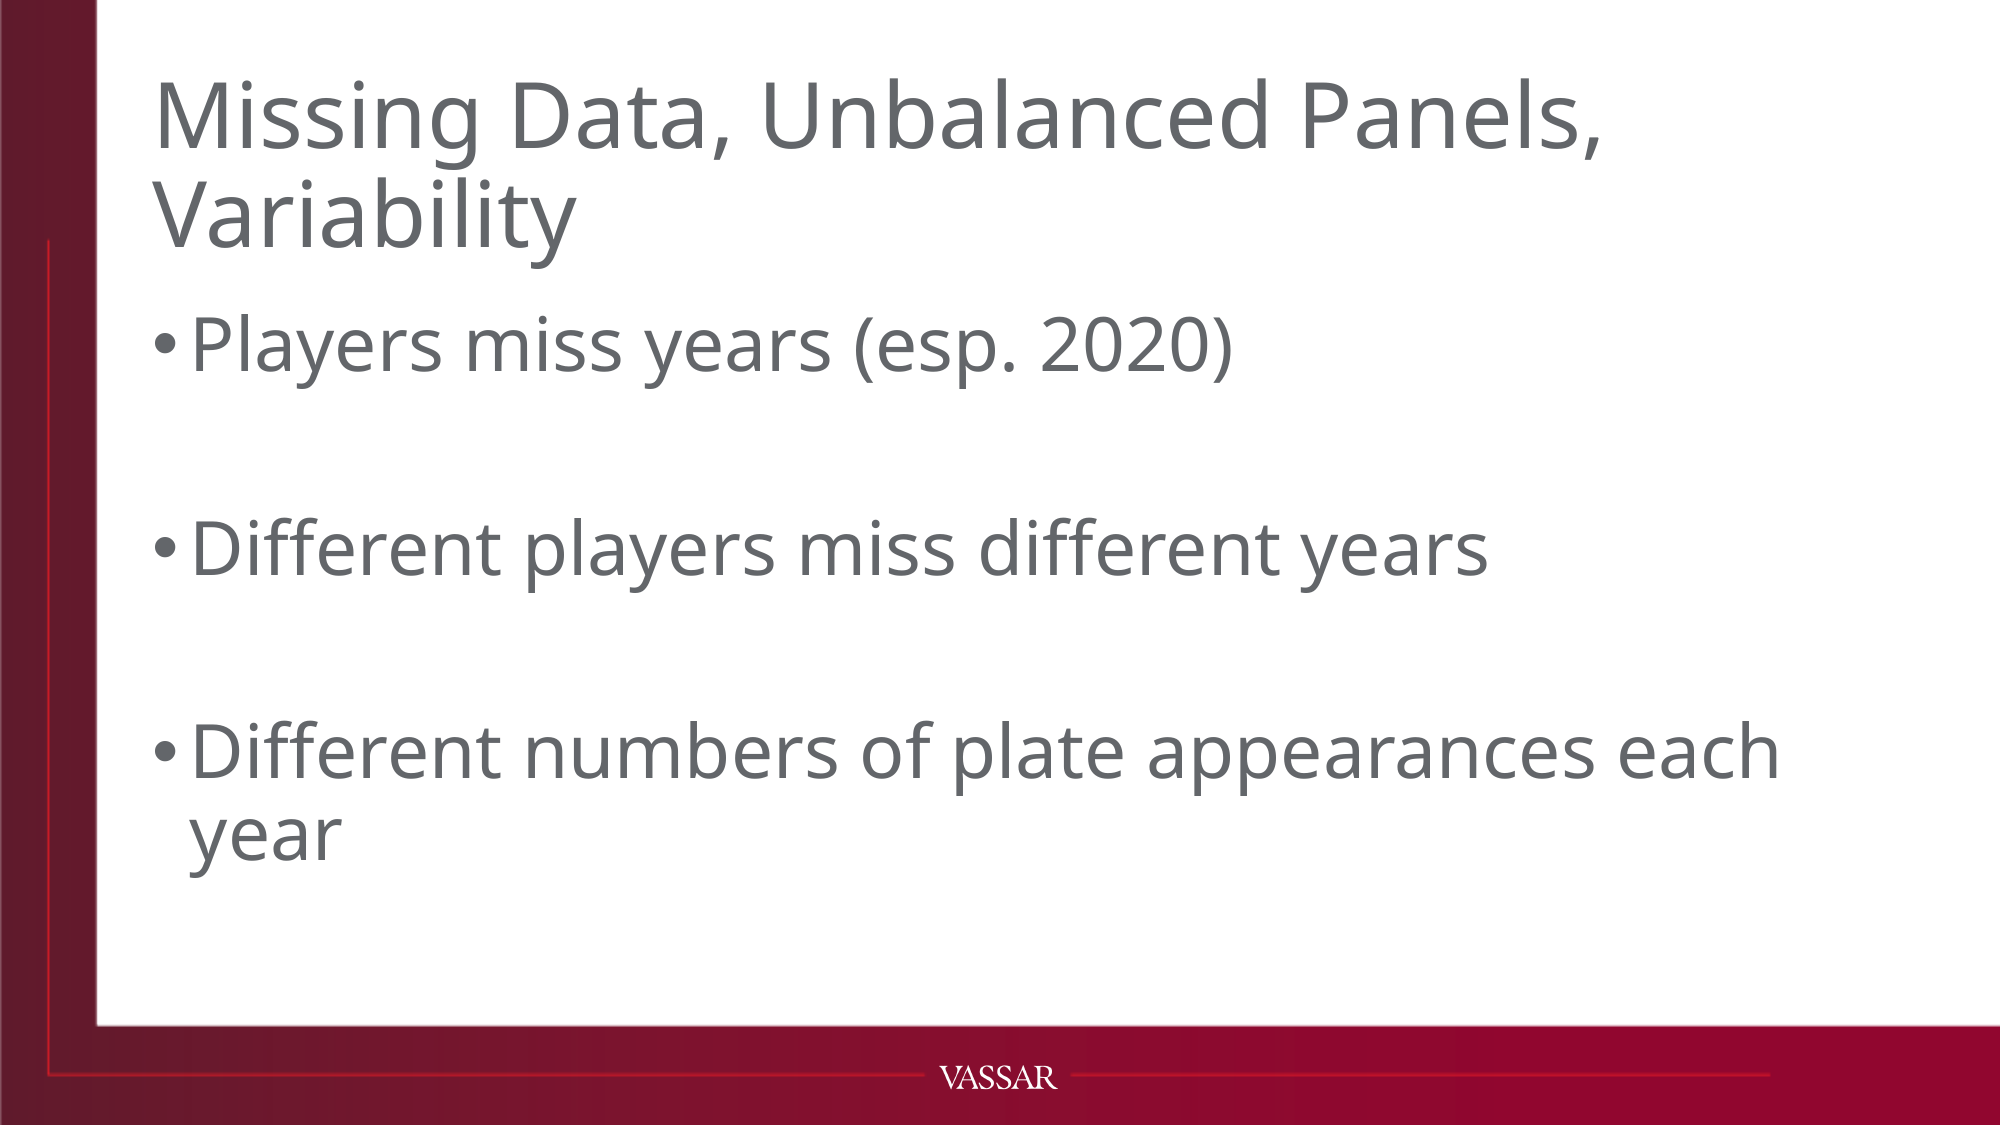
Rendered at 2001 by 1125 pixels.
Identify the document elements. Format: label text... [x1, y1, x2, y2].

list Players miss years (esp. 2020) Different players miss different years Different numbers of plate appearances each year [137, 299, 1863, 1014]
picture [0, 0, 2000, 1125]
title Missing Data, Unbalanced Panels, Variability [137, 59, 1863, 278]
